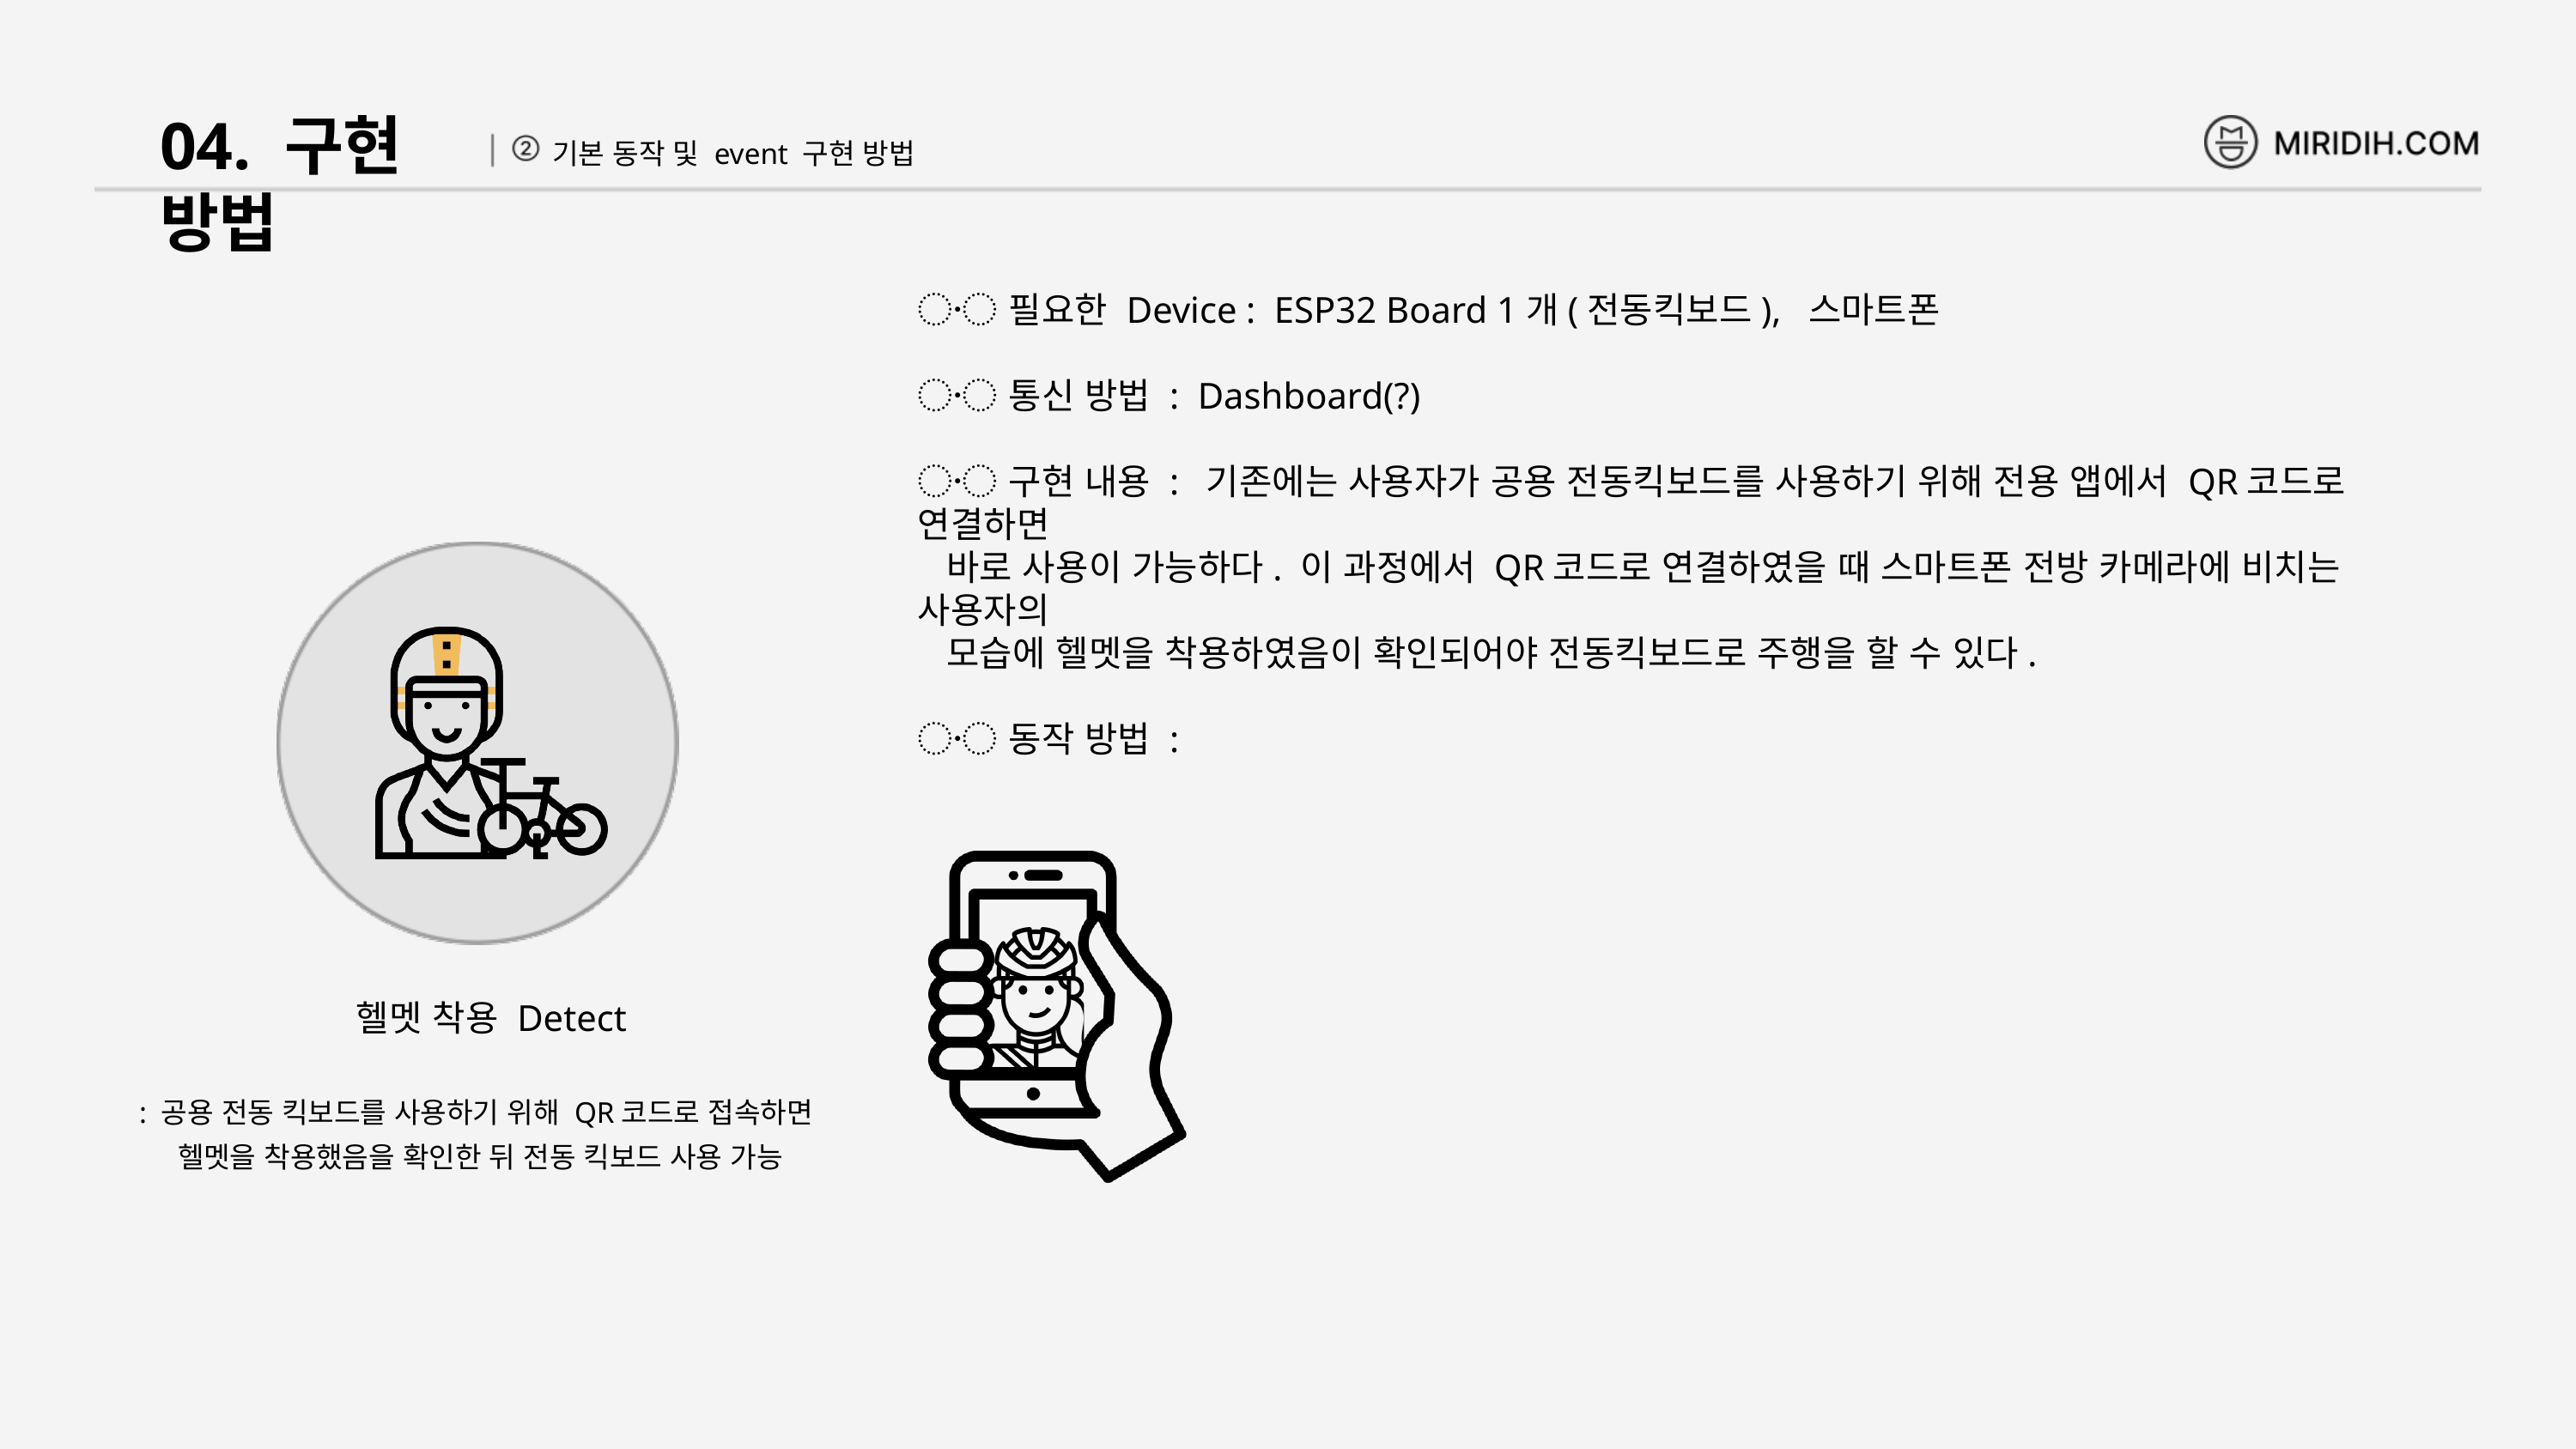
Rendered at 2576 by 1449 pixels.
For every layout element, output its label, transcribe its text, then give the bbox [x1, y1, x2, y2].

picture [890, 851, 1224, 1183]
picture [375, 627, 608, 859]
text_box 04. 구현 방법 [147, 207, 502, 266]
picture [2268, 114, 2494, 180]
text_box 헬멧 착용 Detect : 공용 전동 킥보드를 사용하기 위해 QR코드로 접속하면 헬멧을 착용했음을 확인한 뒤 전동 킥보드 사용 가능 [126, 989, 857, 1180]
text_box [2204, 115, 2259, 170]
text_box 기본 동작 및 event 구현 방법 [539, 129, 970, 177]
text_box 〮 필요한 Device : ESP32 Board 1개(전동킥보드), 스마트폰 〮 통신 방법 : Dashboard(?) 〮 구현 내용 : 기존에는 사용자가 공용 전동킥보드를 사용하기 위해 전용 앱에서 QR코드로 연결하면 바로 사용이 가능하다. 이 과정에서 QR코드로 연결하였을 때 스마트폰 전방 카메라에 비치는 사용자의 모습에 헬멧을 착용하였음이 확인되어야 전동킥보드로 주행을 할 수 있다. 〮 동작 방법 : [905, 281, 2476, 767]
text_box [276, 541, 680, 945]
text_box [94, 181, 2482, 198]
picture [471, 121, 550, 180]
text_box 04. 구현 방법 [147, 98, 502, 181]
